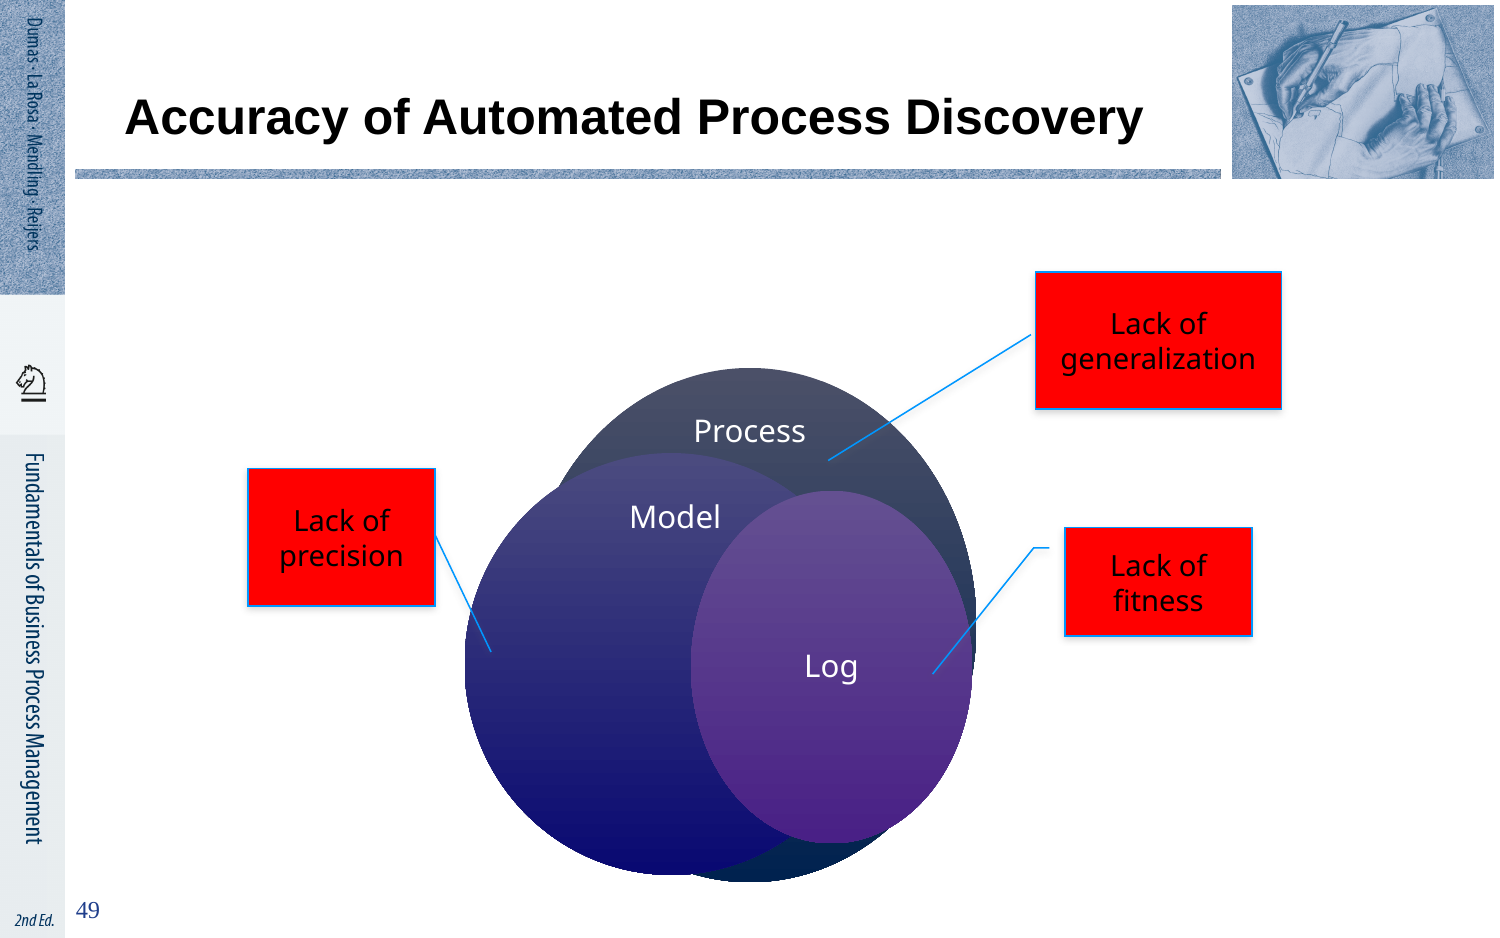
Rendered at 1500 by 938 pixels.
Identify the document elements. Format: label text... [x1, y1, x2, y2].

text_box Lack of generalization [1035, 271, 1282, 319]
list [218, 319, 1282, 883]
slide_number 49 [75, 887, 223, 931]
picture [1232, 5, 1494, 179]
picture [0, 0, 65, 938]
picture [1187, 169, 1221, 179]
title Accuracy of Automated Process Discovery [124, 36, 1187, 193]
picture [75, 169, 124, 179]
